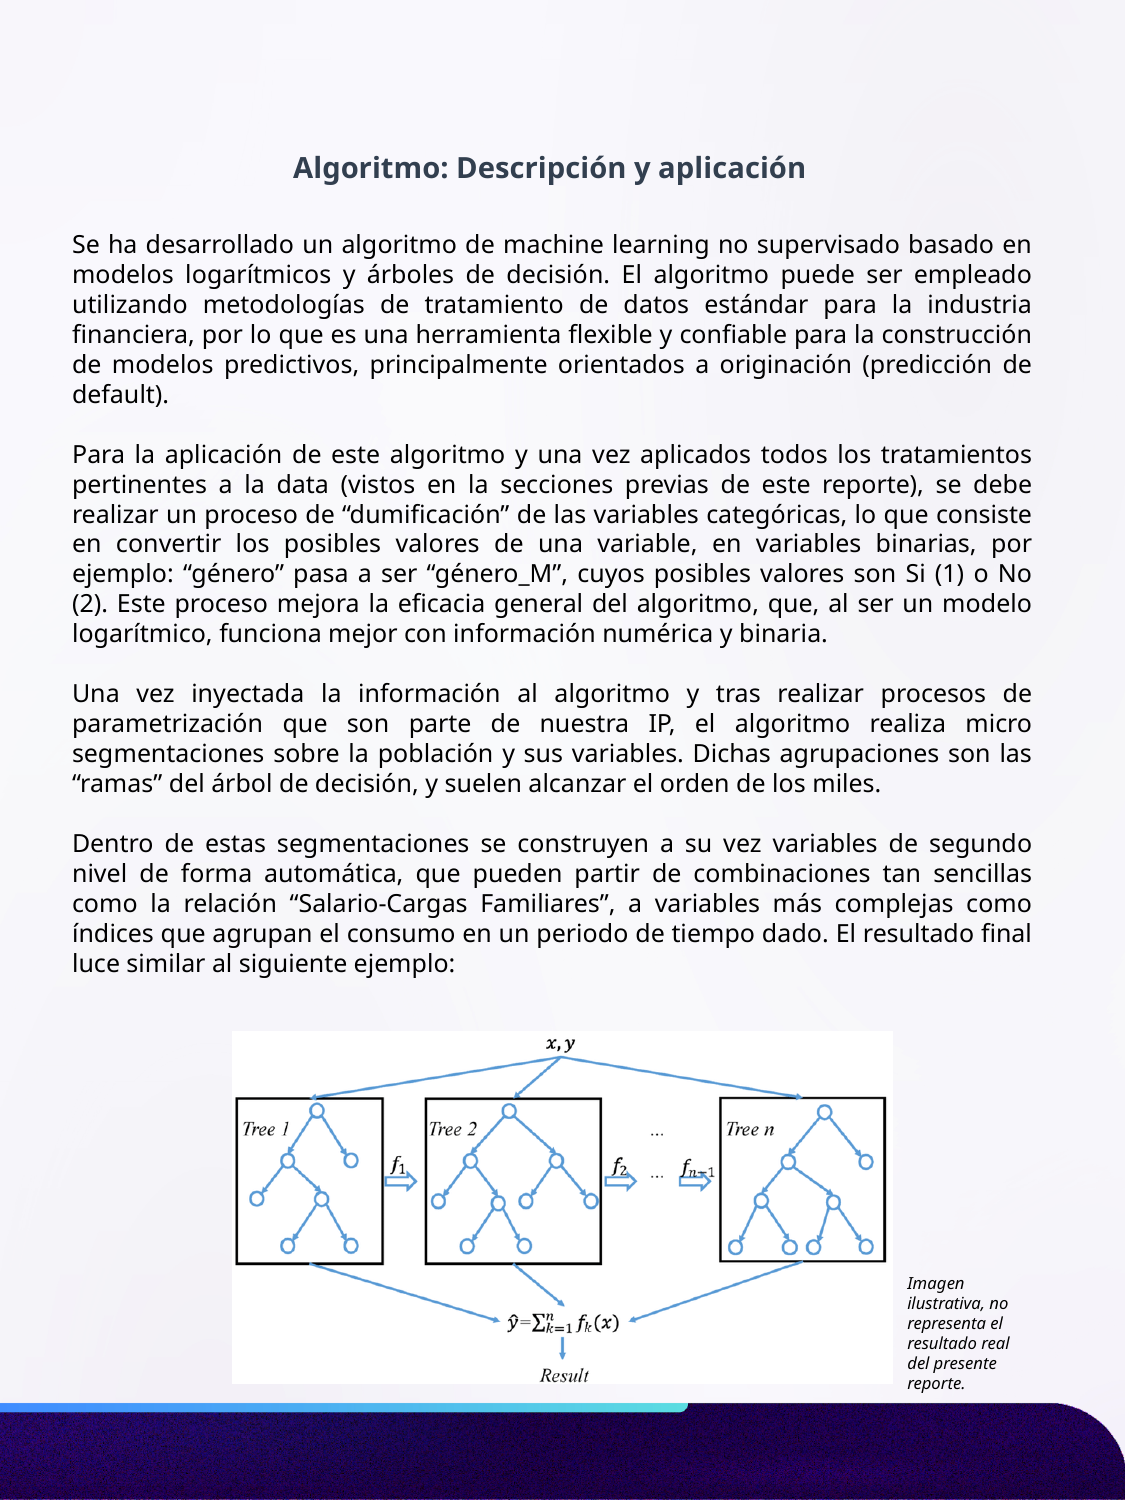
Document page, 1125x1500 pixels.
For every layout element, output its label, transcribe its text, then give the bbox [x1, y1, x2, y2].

text_box Se ha desarrollado un algoritmo de machine learning no supervisado basado en modelos logarítmicos y árboles de decisión. El algoritmo puede ser empleado utilizando metodologías de tratamiento de datos estándar para la industria financiera, por lo que es una herramienta flexible y confiable para la construcción de modelos predictivos, principalmente orientados a originación (predicción de default). Para la aplicación de este algoritmo y una vez aplicados todos los tratamientos pertinentes a la data (vistos en la secciones previas de este reporte), se debe realizar un proceso de “dumificación” de las variables categóricas, lo que consiste en convertir los posibles valores de una variable, en variables binarias, por ejemplo: “género” pasa a ser “género_M”, cuyos posibles valores son Si (1) o No (2). Este proceso mejora la eficacia general del algoritmo, que, al ser un modelo logarítmico, funciona mejor con información numérica y binaria. Una vez inyectada la información al algoritmo y tras realizar procesos de parametrización que son parte de nuestra IP, el algoritmo realiza micro segmentaciones sobre la población y sus variables. Dichas agrupaciones son las “ramas” del árbol de decisión, y suelen alcanzar el orden de los miles. Dentro de estas segmentaciones se construyen a su vez variables de segundo nivel de forma automática, que pueden partir de combinaciones tan sencillas como la relación “Salario-Cargas Familiares”, a variables más complejas como índices que agrupan el consumo en un periodo de tiempo dado. El resultado final luce similar al siguiente ejemplo: [57, 213, 1049, 993]
text_box Imagen ilustrativa, no representa el resultado real del presente reporte. [892, 1258, 1049, 1408]
picture [0, 0, 1125, 1500]
text_box Algoritmo: Descripción y aplicación [237, 141, 863, 192]
